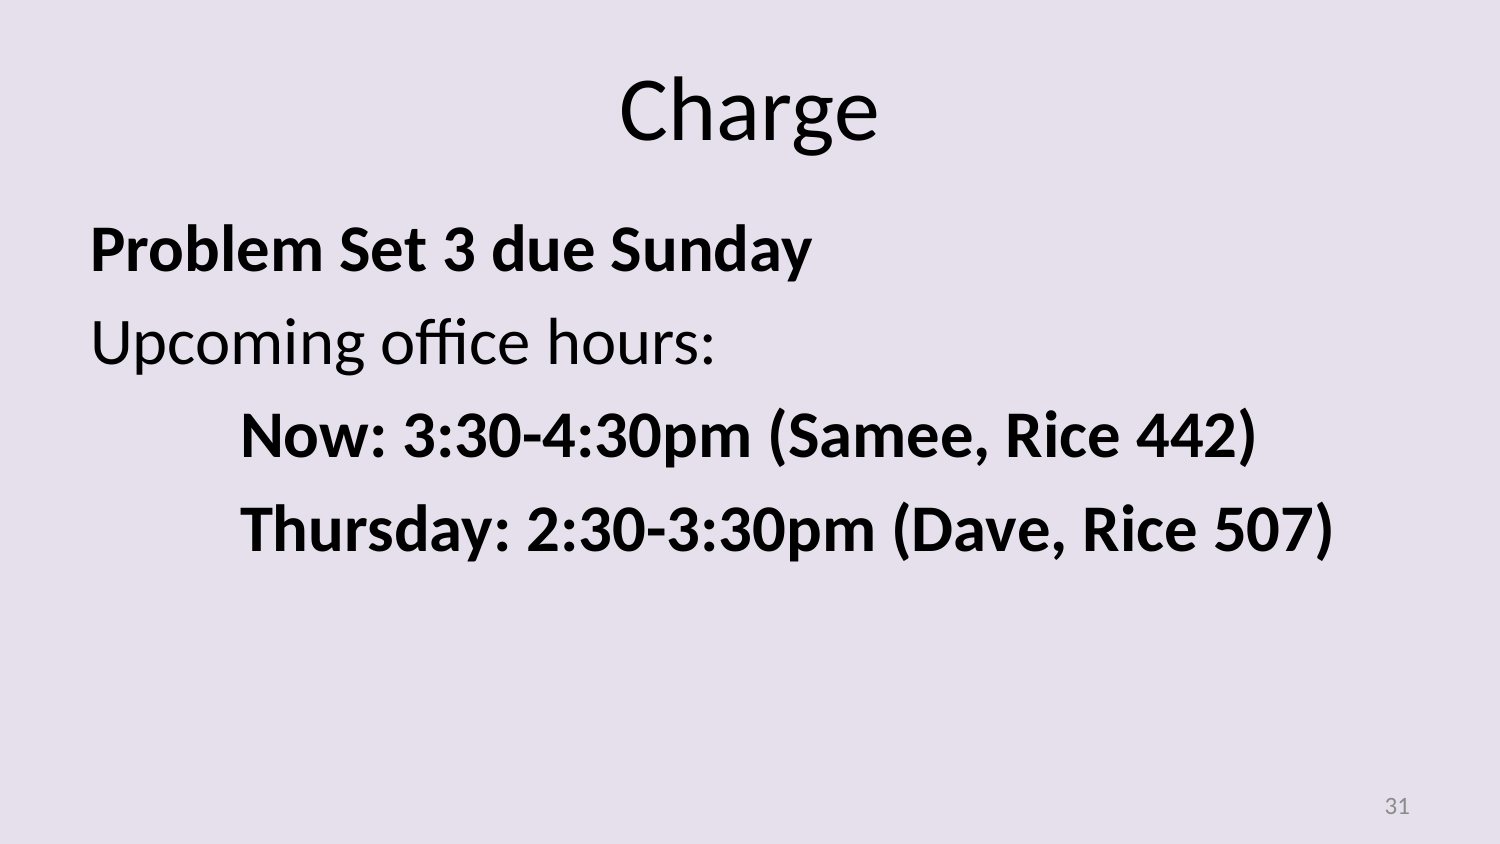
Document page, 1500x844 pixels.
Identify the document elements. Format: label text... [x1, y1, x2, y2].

title Charge [75, 33, 1425, 175]
slide_number 30 [1074, 782, 1425, 827]
list Problem Set 3 due Sunday Upcoming office hours: Now: 3:30-4:30pm (Samee, Rice 442) Thursday: 2:30-3:30pm (Dave, Rice 507) [75, 196, 1425, 754]
